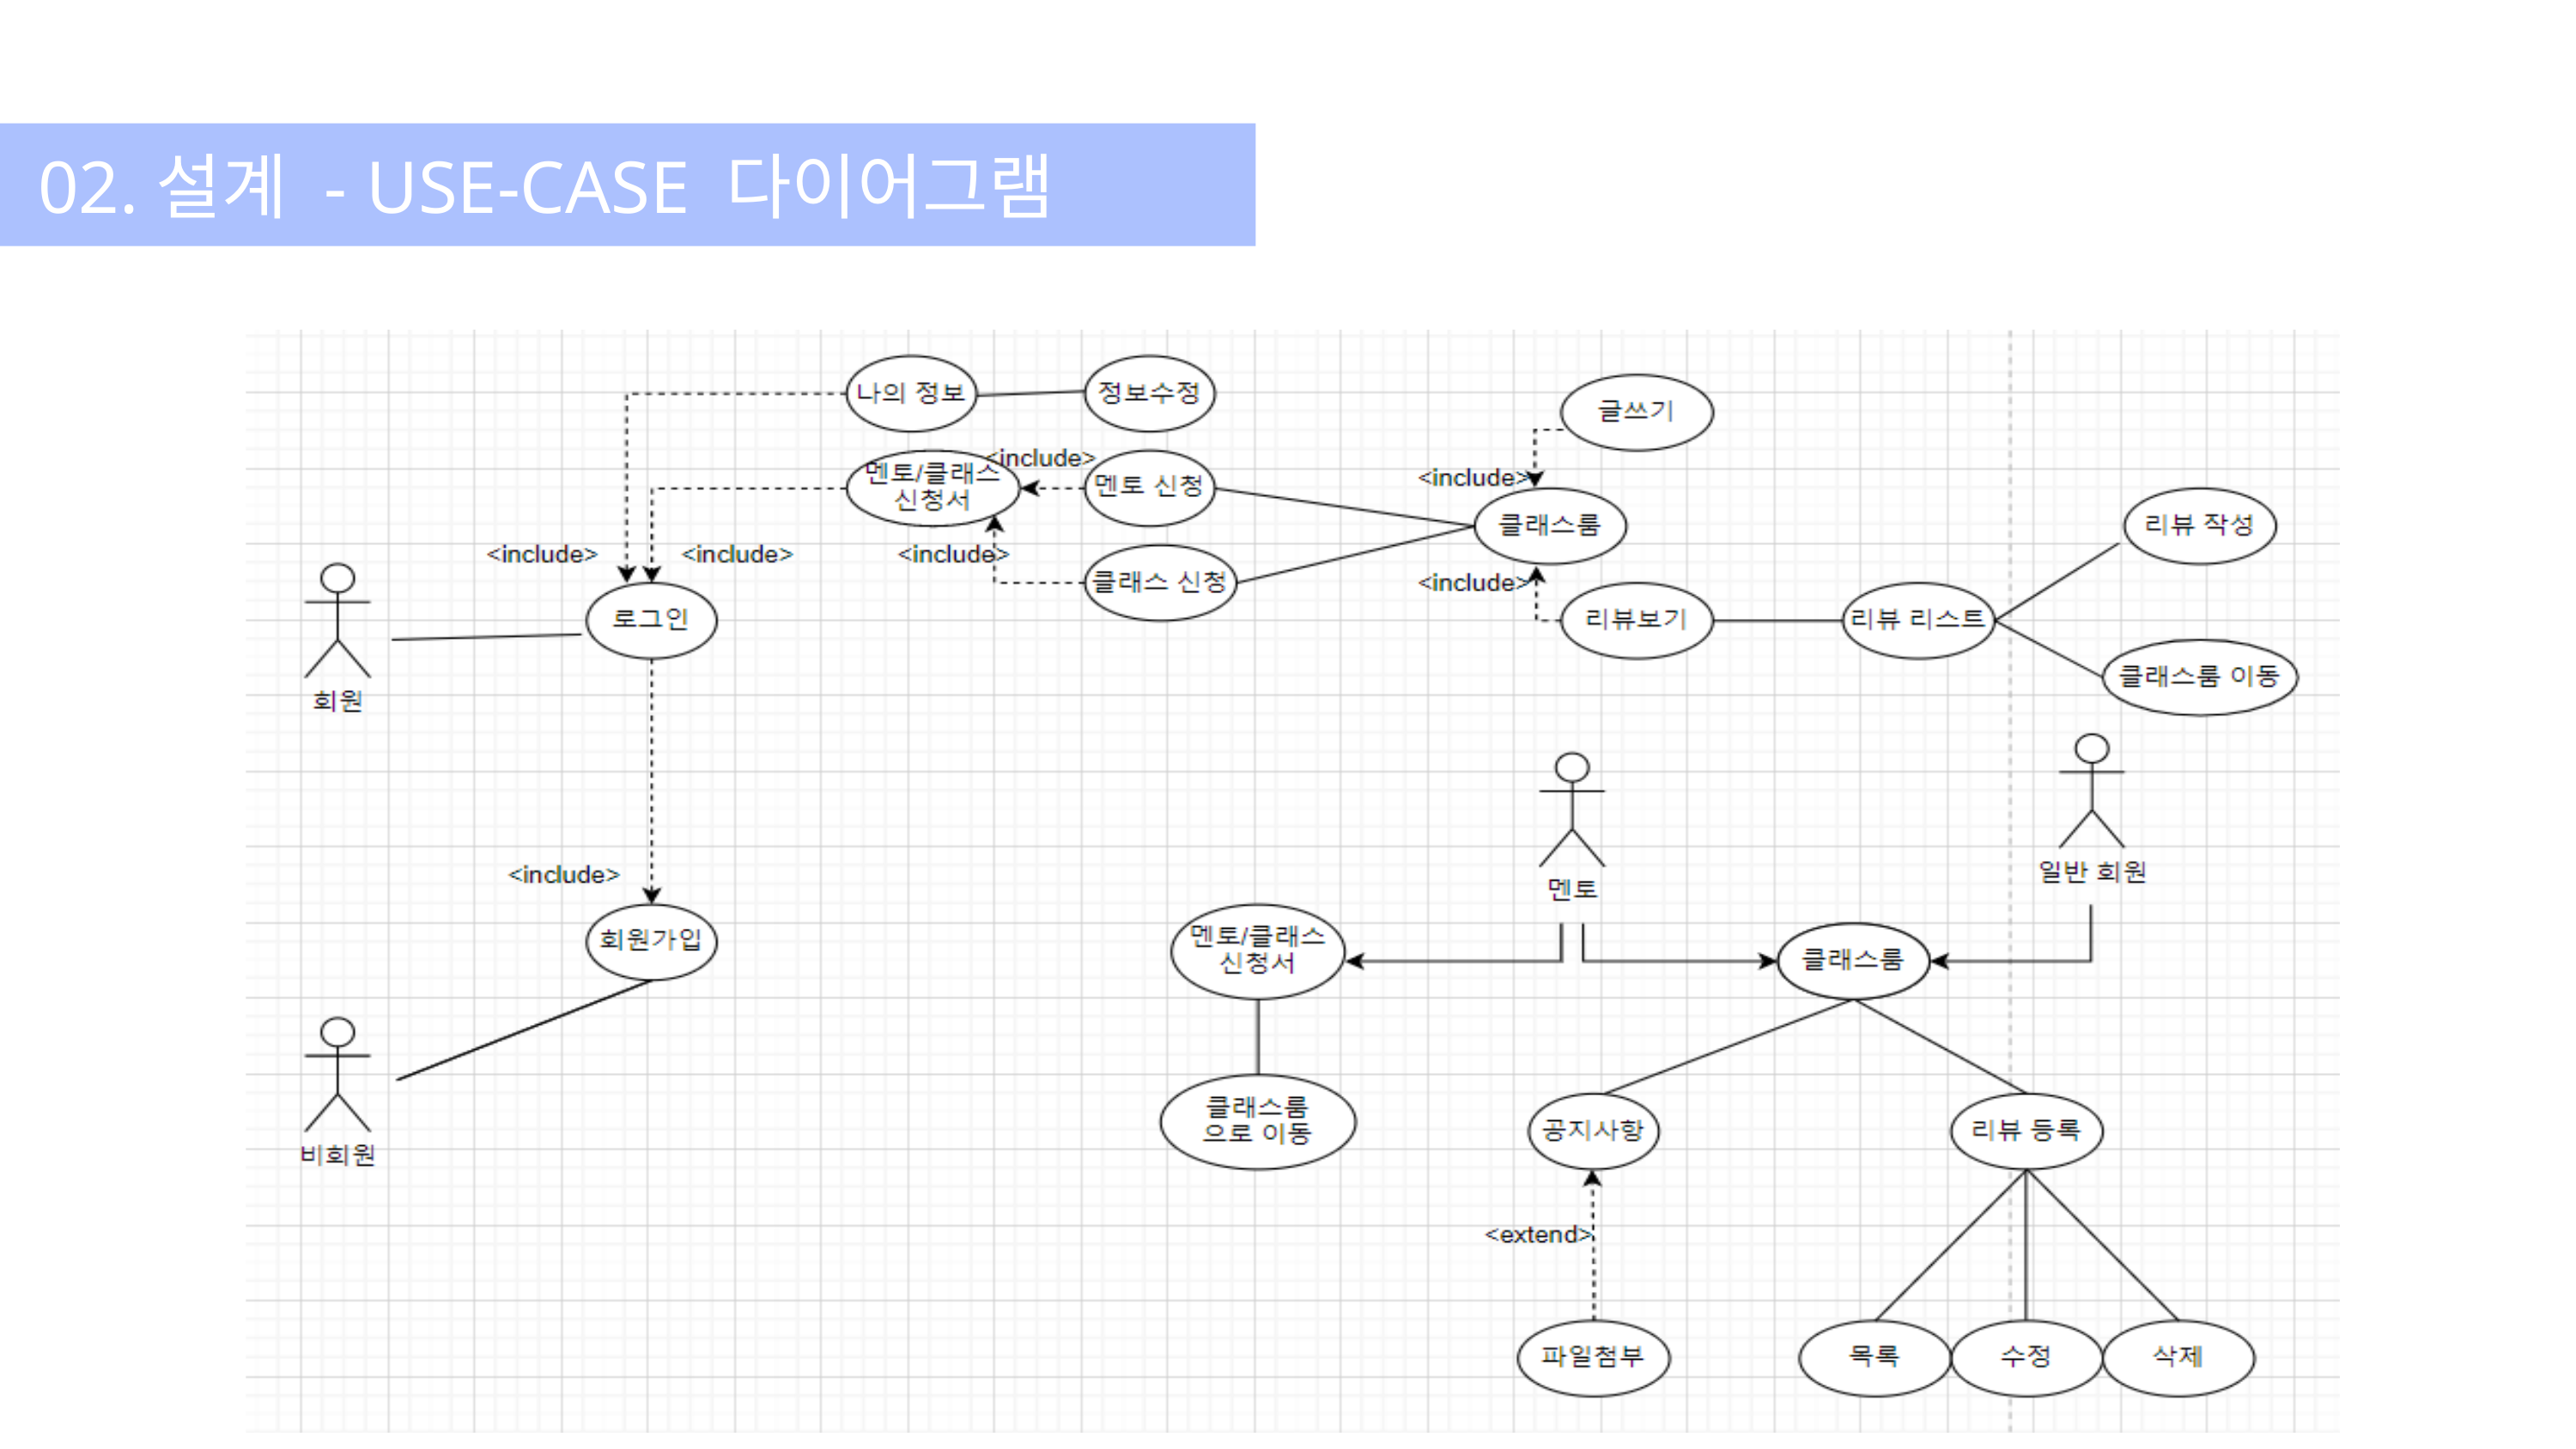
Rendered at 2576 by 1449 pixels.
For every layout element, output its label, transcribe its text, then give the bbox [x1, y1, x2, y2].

text_box 02.설계 - USE-CASE 다이어그램 [0, 123, 1256, 246]
picture [246, 330, 2341, 1433]
